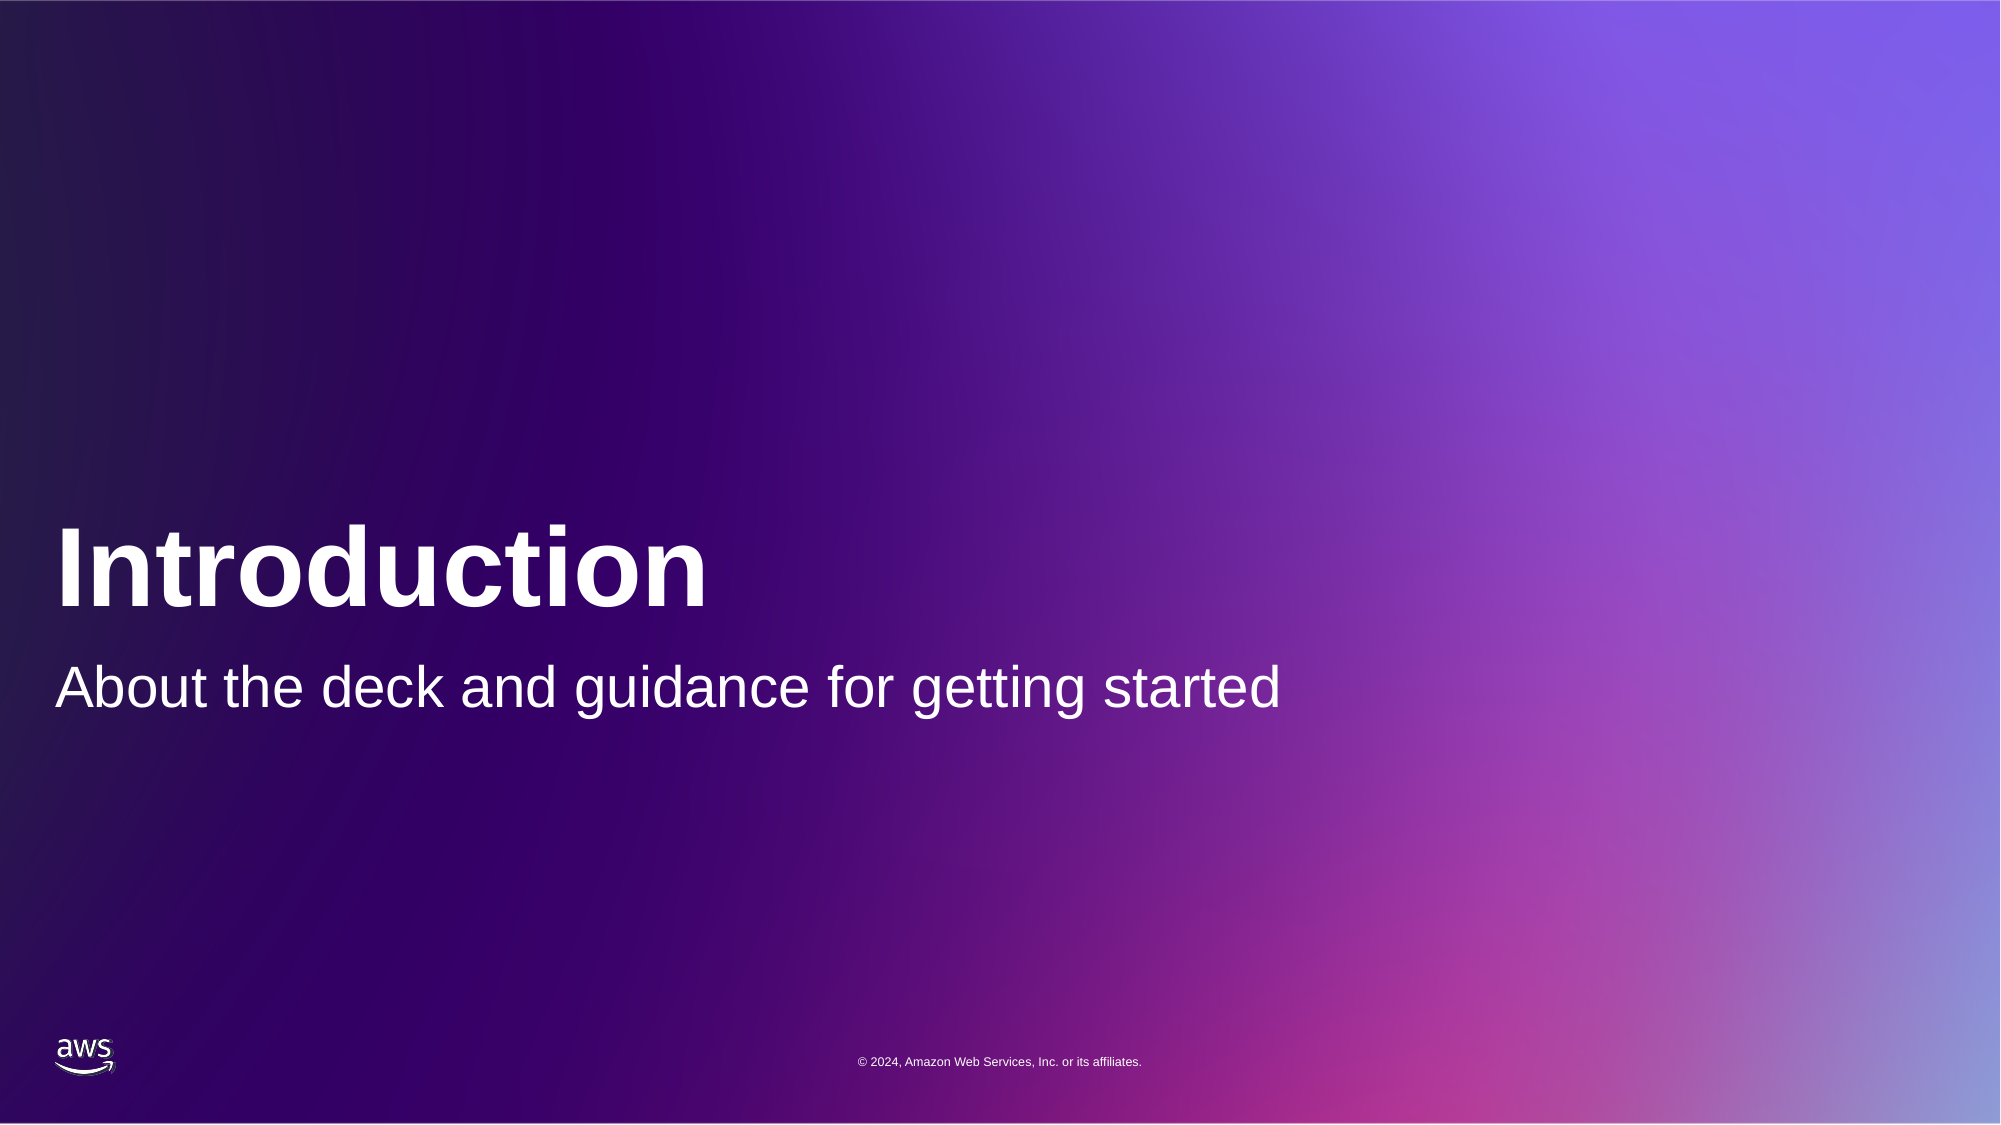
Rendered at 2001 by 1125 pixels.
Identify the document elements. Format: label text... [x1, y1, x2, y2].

title Introduction [55, 500, 1160, 639]
subtitle About the deck and guidance for getting started [55, 642, 1647, 803]
footer © 2024, Amazon Web Services, Inc. or its affiliates. [662, 1031, 1338, 1092]
slide_number [1494, 1031, 1945, 1092]
picture [0, 0, 2001, 1125]
